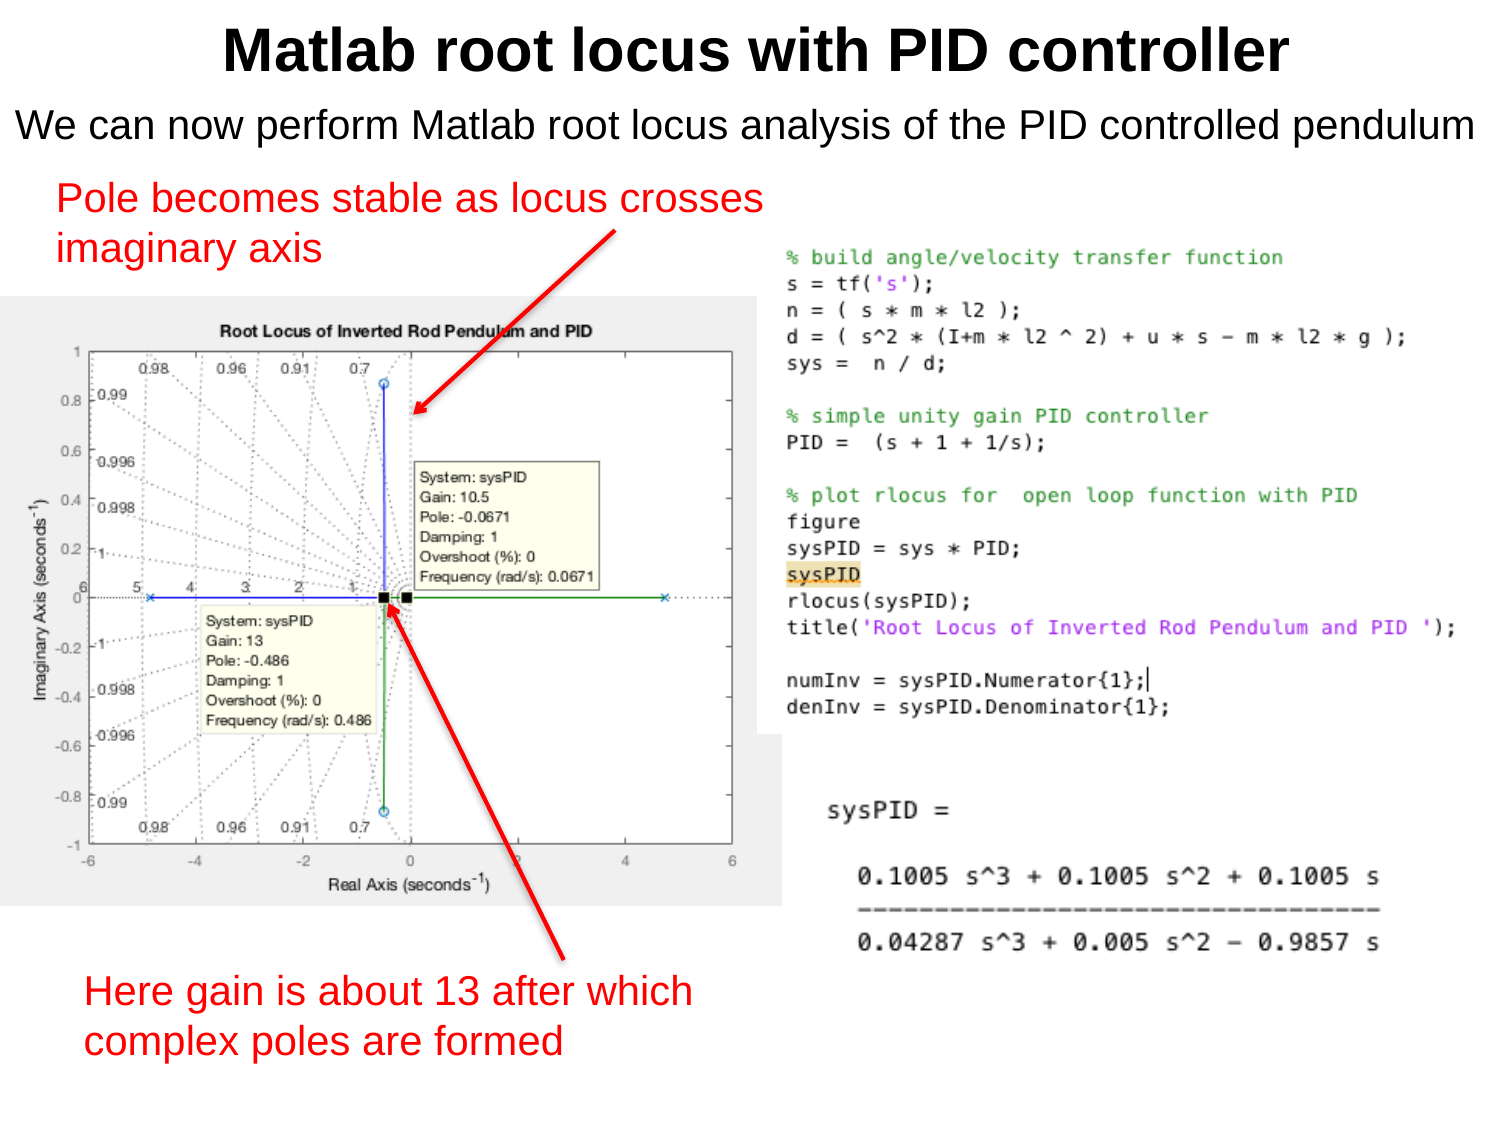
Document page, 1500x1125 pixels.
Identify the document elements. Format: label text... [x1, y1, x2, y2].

title Matlab root locus with PID controller [134, 0, 1381, 90]
text_box We can now perform Matlab root locus analysis of the PID controlled pendulum [0, 90, 1500, 156]
text_box Here gain is about 13 after which complex poles are formed [68, 955, 786, 1071]
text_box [412, 229, 616, 415]
picture [819, 784, 1442, 980]
picture [0, 240, 1500, 906]
text_box Pole becomes stable as locus crosses imaginary axis [41, 163, 792, 279]
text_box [388, 602, 565, 961]
